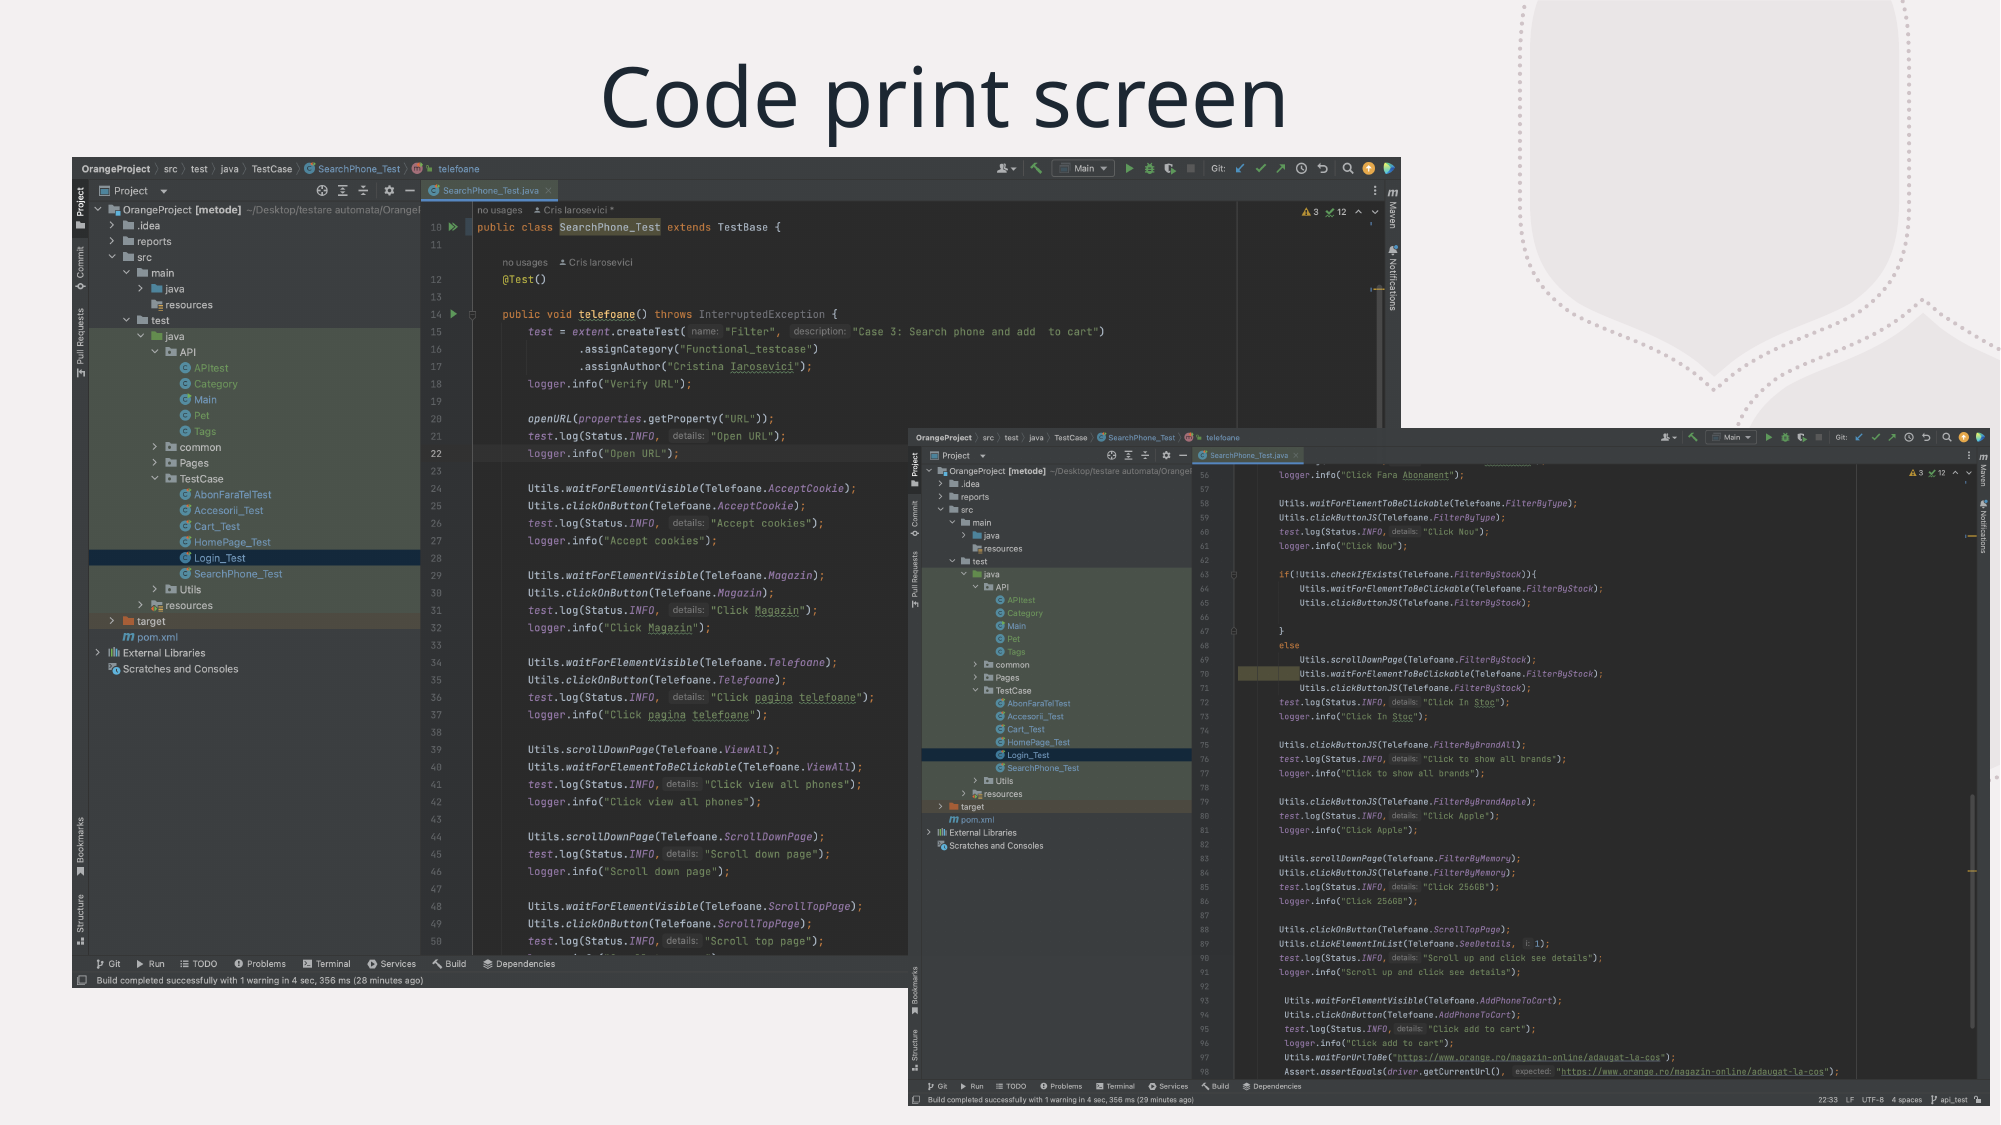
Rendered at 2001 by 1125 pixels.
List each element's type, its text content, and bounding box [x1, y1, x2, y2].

picture [908, 428, 1990, 1106]
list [72, 157, 1401, 988]
title Code print screen [200, 6, 1690, 182]
